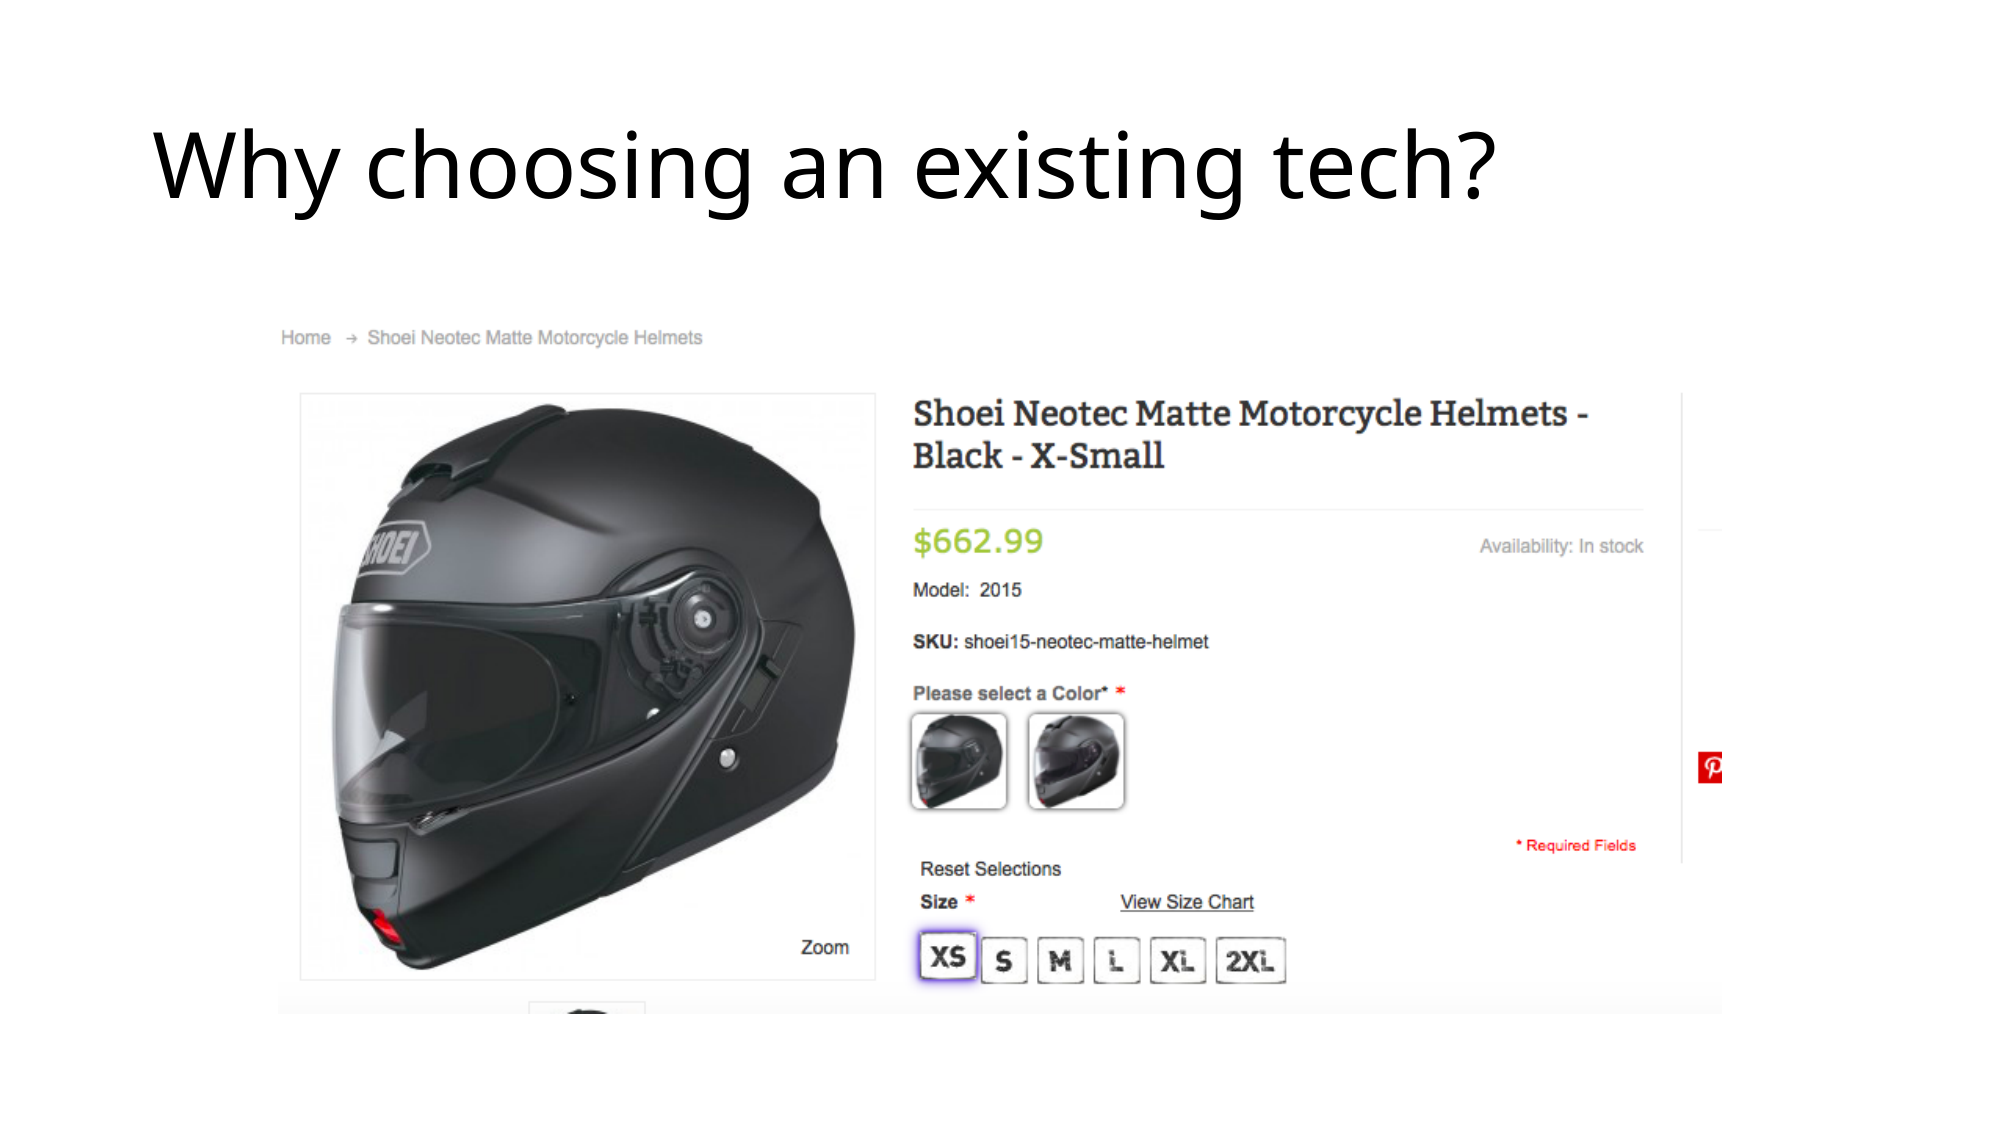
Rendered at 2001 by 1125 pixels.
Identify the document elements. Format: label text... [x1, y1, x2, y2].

title Why choosing an existing tech? [137, 59, 1863, 278]
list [278, 299, 1722, 1014]
